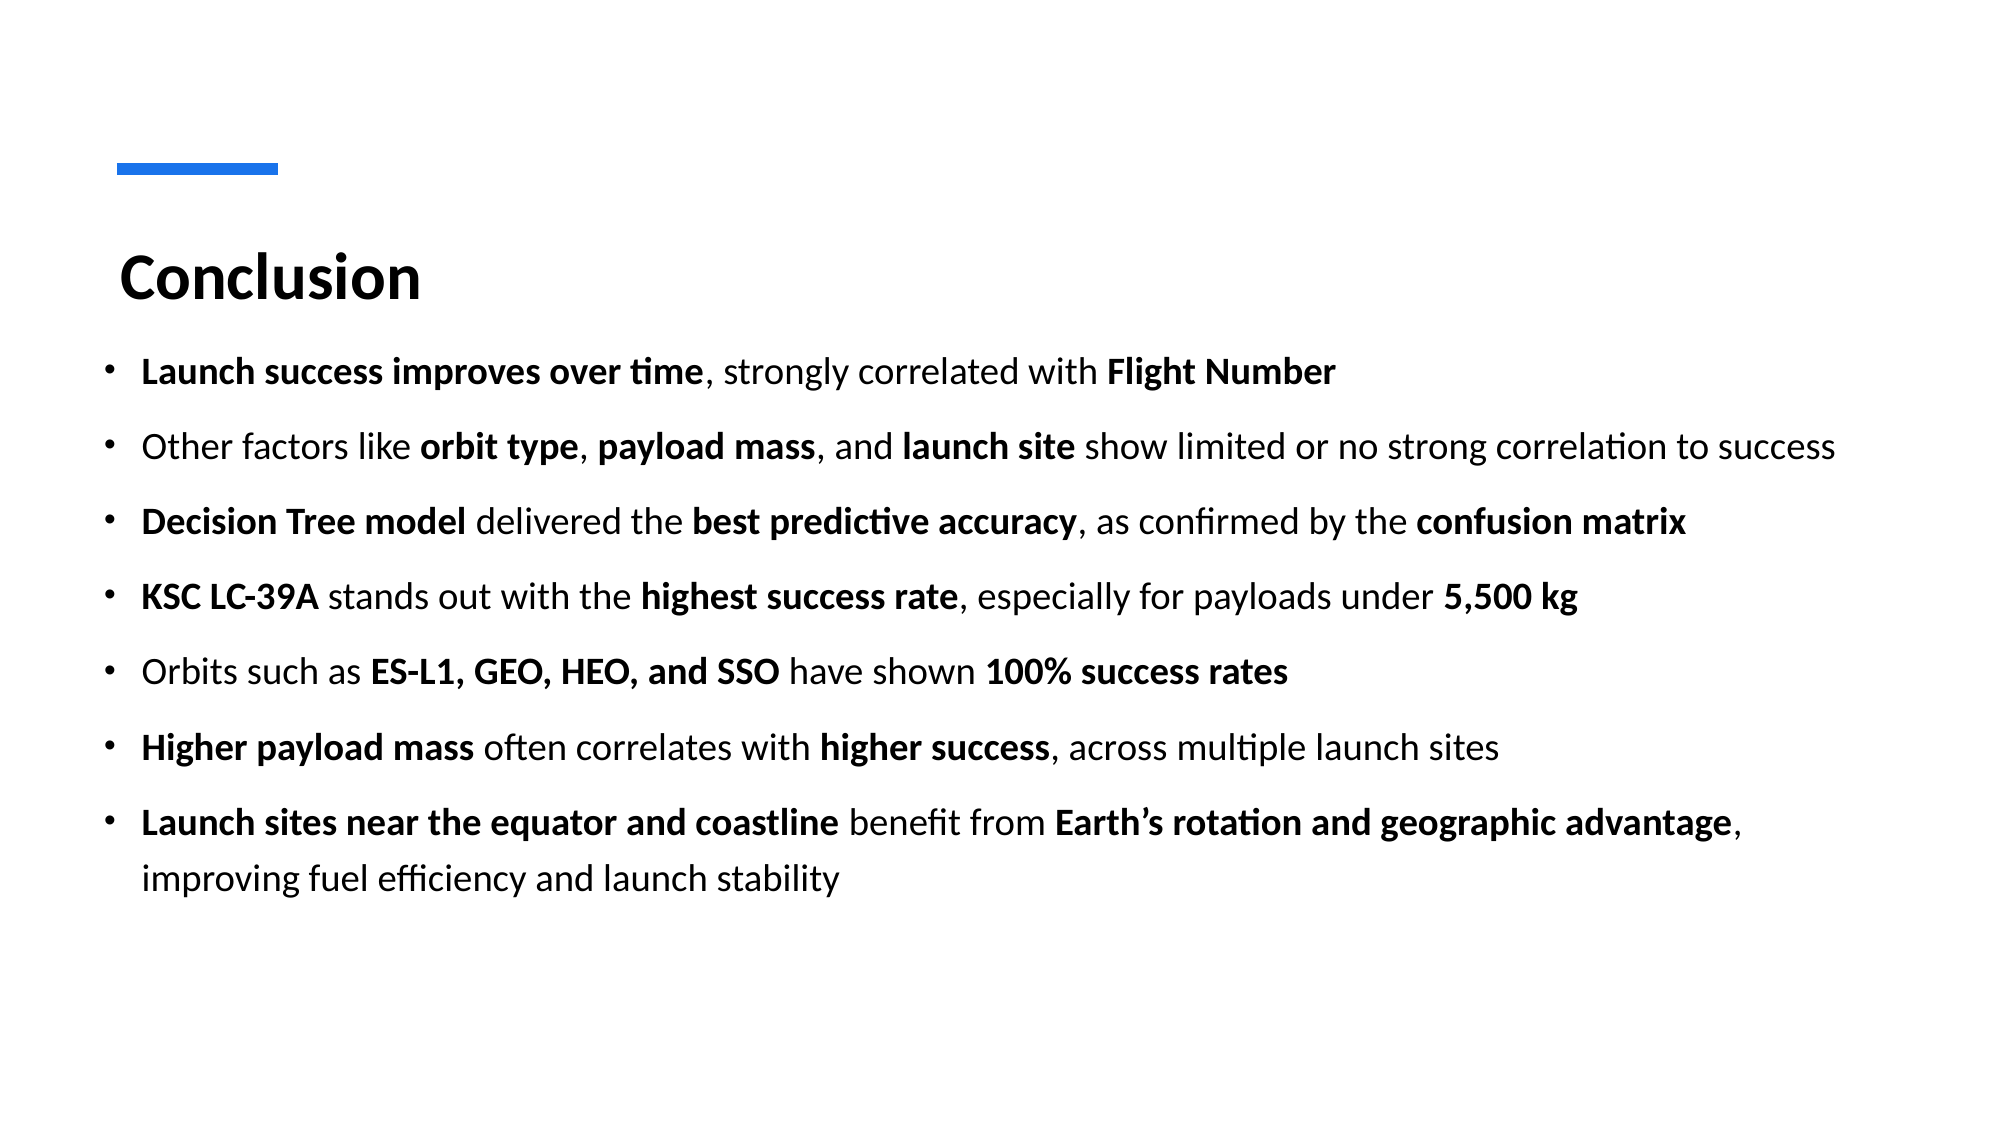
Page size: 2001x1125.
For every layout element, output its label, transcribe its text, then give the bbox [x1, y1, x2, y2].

title Conclusion [105, 224, 1892, 405]
list Launch success improves over time, strongly correlated with Flight Number Other factors like orbit type, payload mass, and launch site show limited or no strong correlation to success Decision Tree model delivered the best predictive accuracy, as confirmed by the confusion matrix KSC LC-39A stands out with the highest success rate, especially for payloads under 5,500 kg Orbits such as ES-L1, GEO, HEO, and SSO have shown 100% success rates Higher payload mass often correlates with higher success, across multiple launch sites Launch sites near the equator and coastline benefit from Earth’s rotation and geographic advantage, improving fuel efficiency and launch stability [89, 328, 1876, 914]
